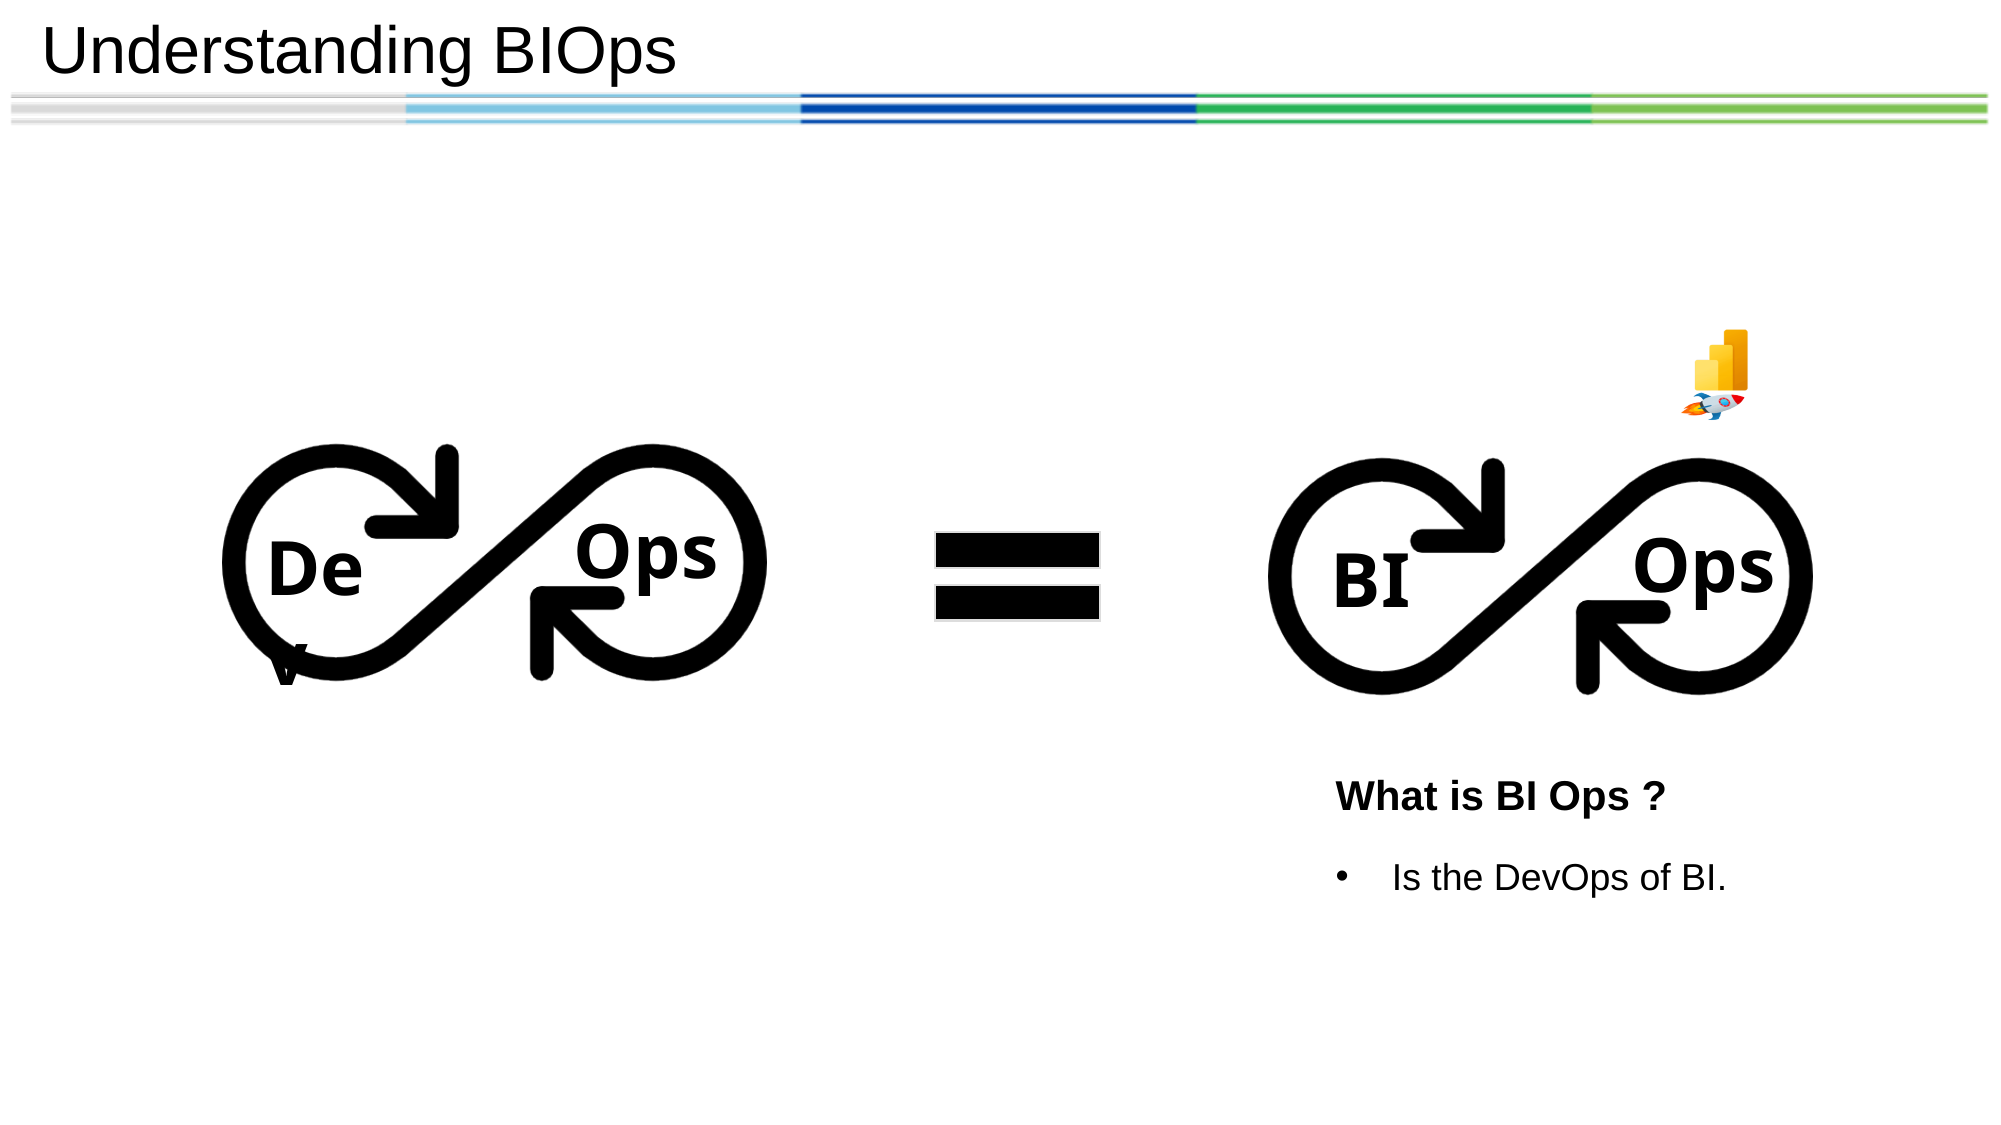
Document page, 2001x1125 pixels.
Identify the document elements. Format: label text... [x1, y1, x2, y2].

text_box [222, 290, 767, 835]
text_box [934, 584, 1101, 622]
title Understanding BIOps [26, 9, 1838, 85]
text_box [1268, 304, 1813, 849]
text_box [1335, 329, 2000, 974]
picture [10, 69, 1990, 146]
text_box [934, 531, 1101, 569]
